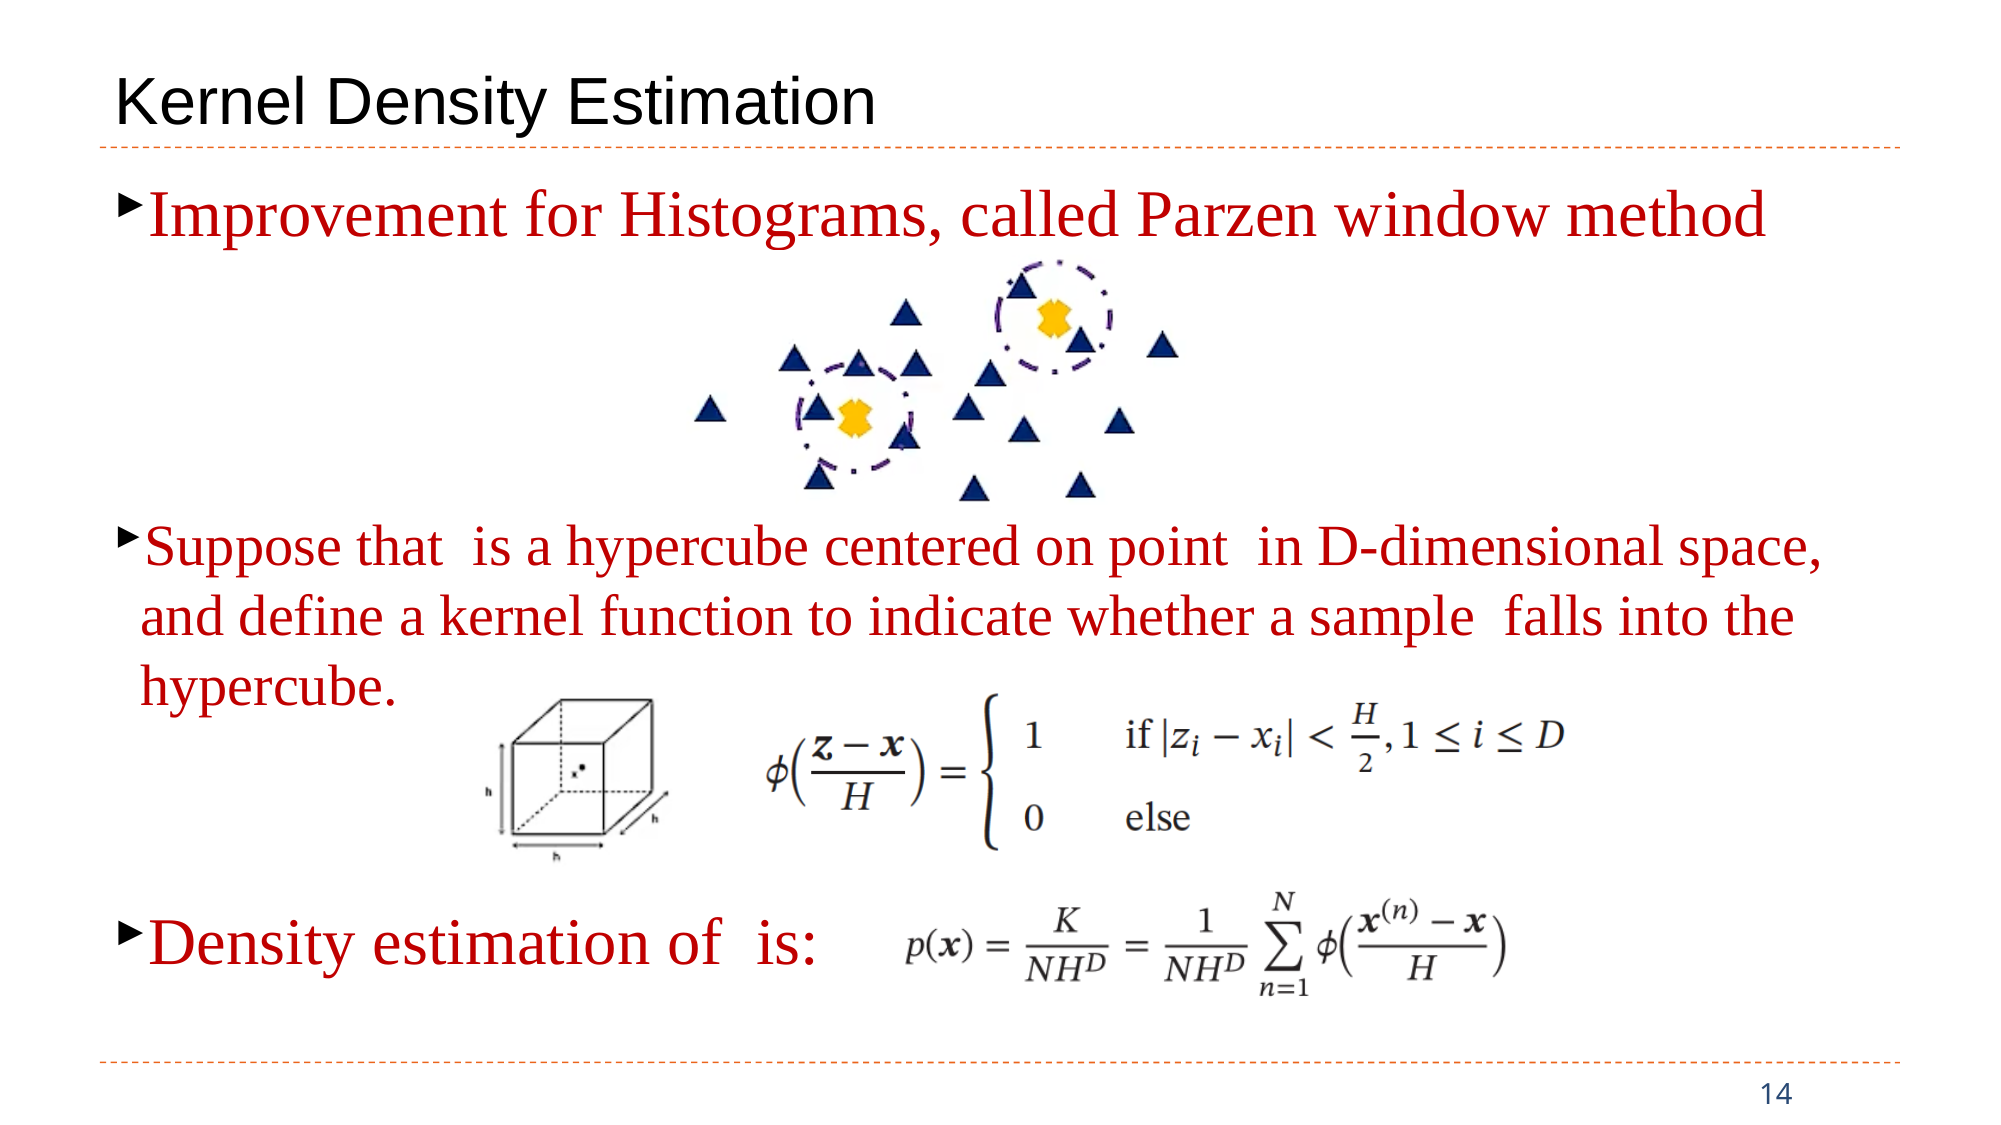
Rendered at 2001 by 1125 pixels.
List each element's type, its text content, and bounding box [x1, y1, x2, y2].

picture [474, 670, 688, 875]
picture [674, 250, 1201, 511]
title Kernel Density Estimation [99, 24, 1900, 146]
picture [890, 862, 1510, 1003]
picture [758, 684, 1584, 861]
